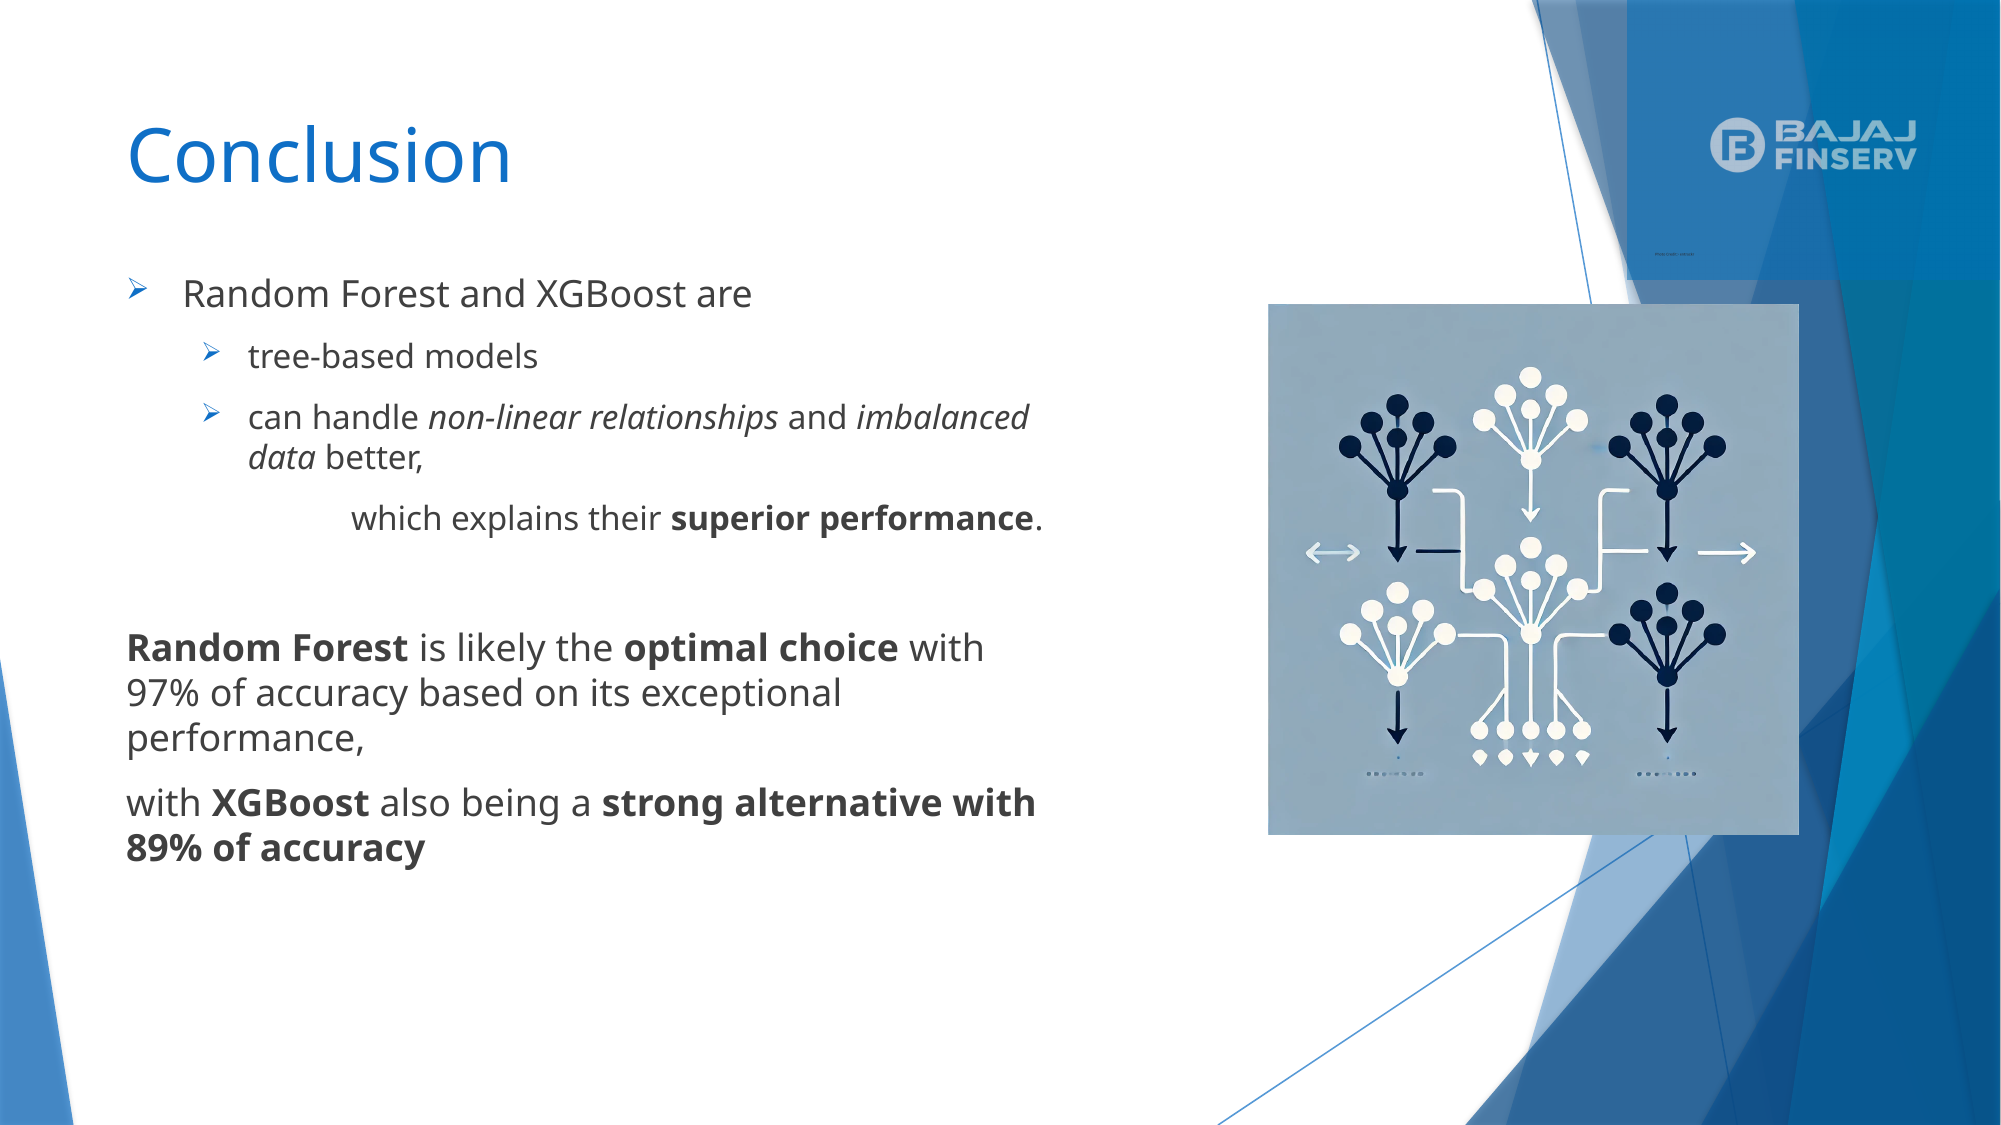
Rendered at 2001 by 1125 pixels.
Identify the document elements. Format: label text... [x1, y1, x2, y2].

picture [1268, 303, 1800, 836]
picture [1626, 0, 1991, 280]
list Random Forest and XGBoost are tree-based models can handle non-linear relationships and imbalanced data better, which explains their superior performance. Random Forest is likely the optimal choice with 97% of accuracy based on its exceptional performance, with XGBoost also being a strong alternative with 89% of accuracy [111, 243, 1071, 896]
title Conclusion [111, 99, 1522, 317]
